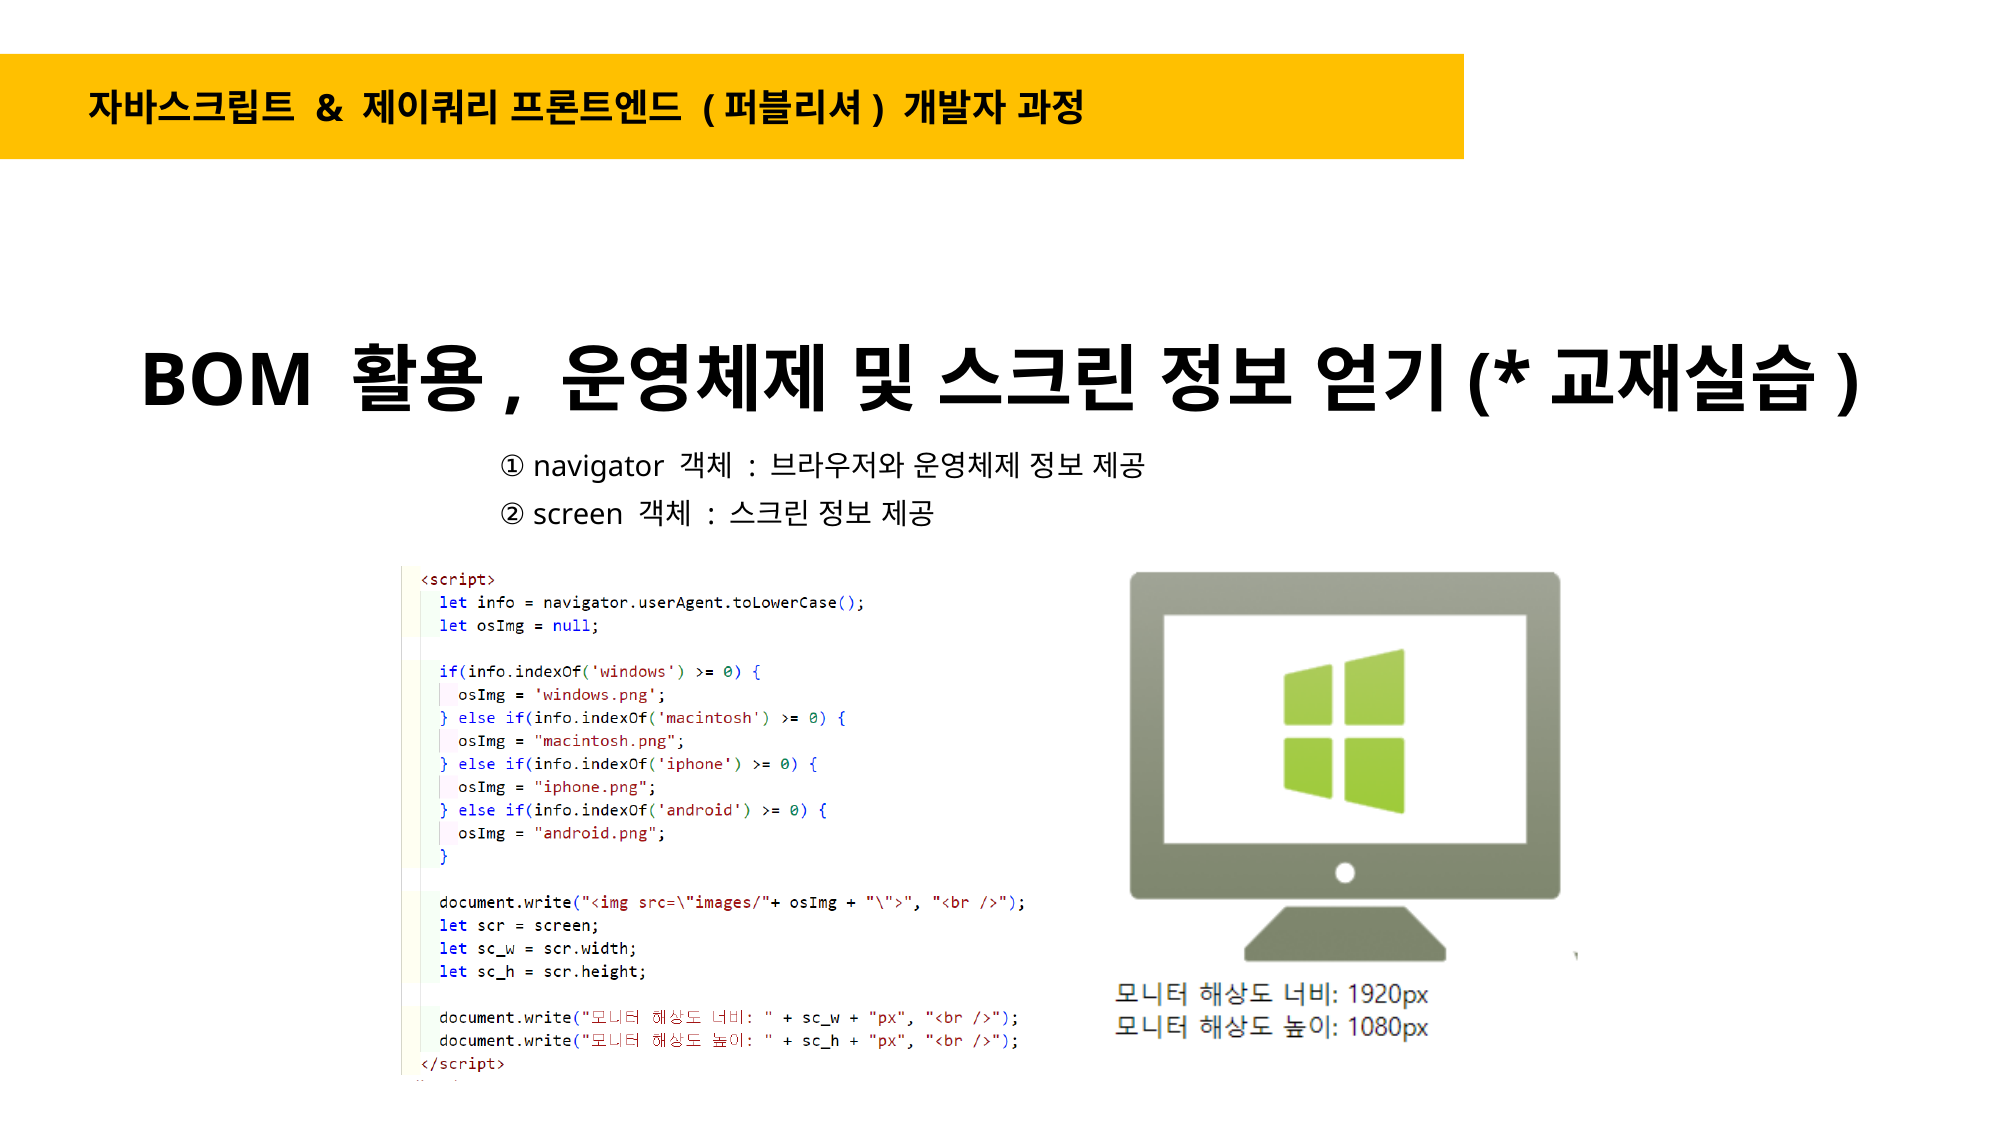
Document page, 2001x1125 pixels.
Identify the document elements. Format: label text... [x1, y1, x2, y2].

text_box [0, 53, 1464, 160]
text_box ② screen 객체 : 스크린 정보 제공 [484, 487, 1516, 538]
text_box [397, 563, 1603, 1083]
text_box ① navigator 객체 : 브라우저와 운영체제 정보 제공 [484, 440, 1516, 487]
text_box BOM 활용, 운영체제 및 스크린 정보 얻기(*교재실습) [62, 325, 1938, 428]
